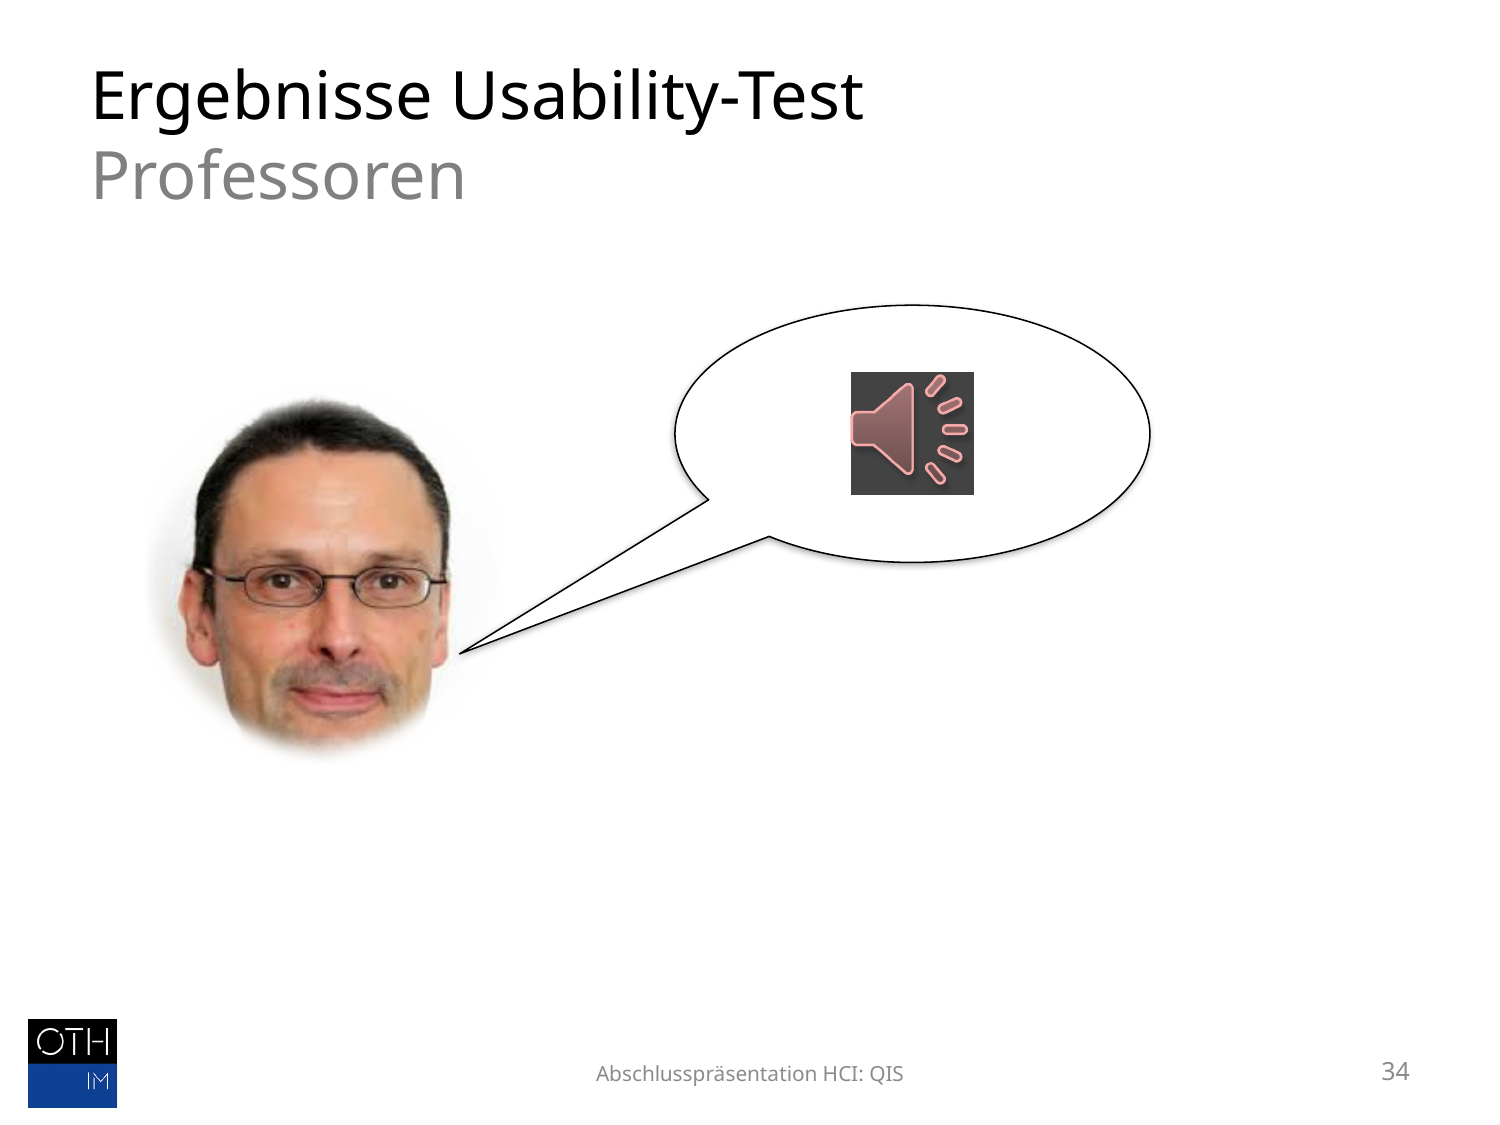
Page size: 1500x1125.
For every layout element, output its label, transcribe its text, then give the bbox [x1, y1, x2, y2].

title Ergebnisse Usability-Test Professoren [75, 45, 1425, 233]
slide_number 34 [1074, 1042, 1425, 1103]
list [130, 384, 513, 767]
text_box [517, 304, 1151, 633]
picture [28, 1019, 119, 1108]
footer Abschlusspräsentation HCI: QIS [512, 1042, 988, 1103]
picture [849, 370, 976, 496]
